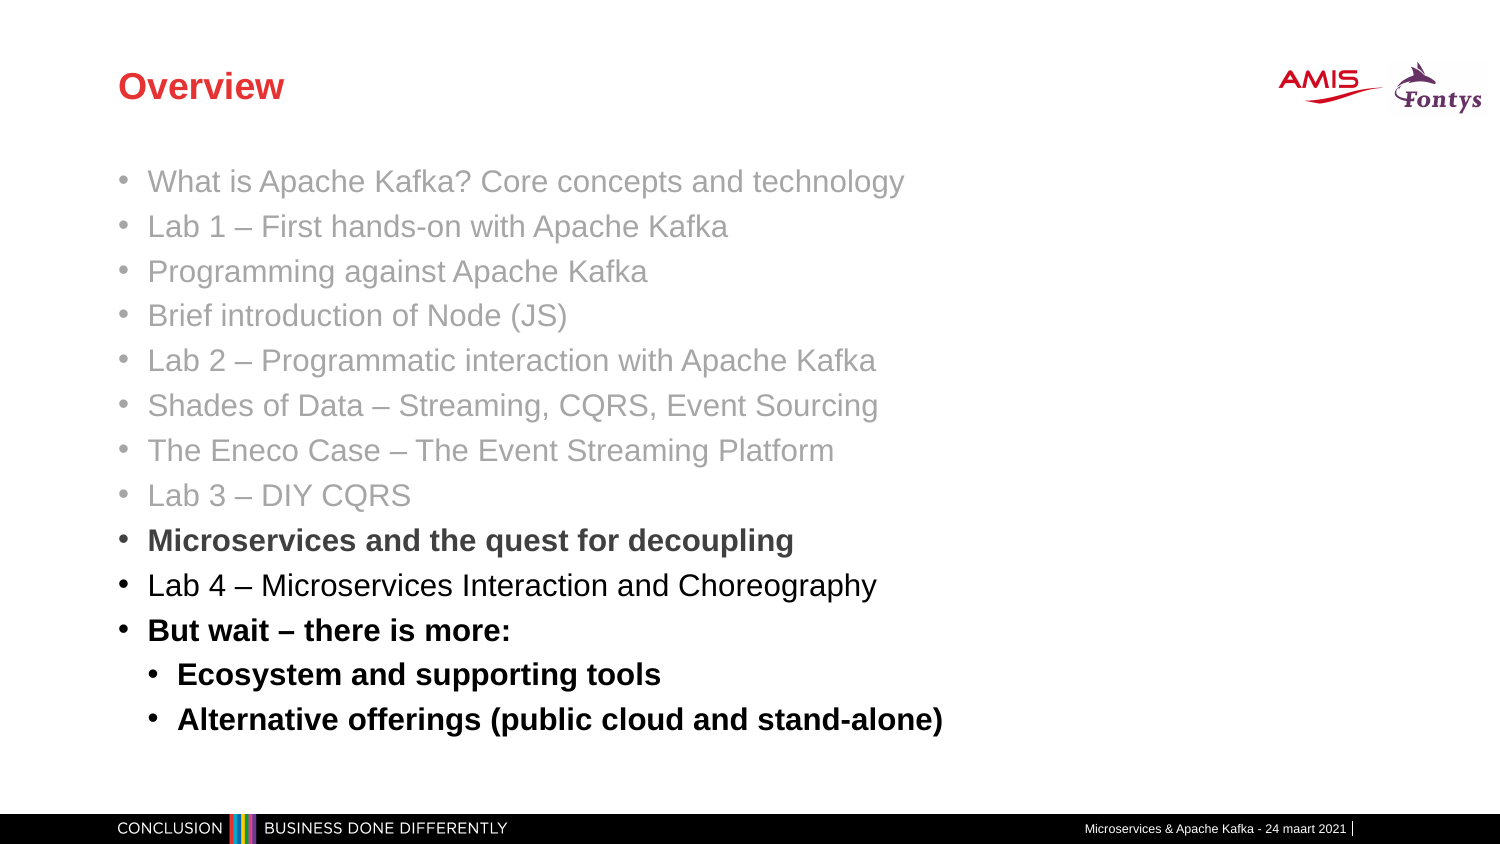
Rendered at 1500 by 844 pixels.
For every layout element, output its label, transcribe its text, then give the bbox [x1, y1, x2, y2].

footer Microservices & Apache Kafka - 24 maart 2021 [814, 820, 1347, 839]
title Overview [118, 47, 1205, 130]
picture [1205, 58, 1489, 116]
picture [0, 814, 236, 844]
picture [239, 814, 1500, 844]
list What is Apache Kafka? Core concepts and technology Lab 1 – First hands-on with Apache Kafka Programming against Apache Kafka Brief introduction of Node (JS) Lab 2 – Programmatic interaction with Apache Kafka Shades of Data – Streaming, CQRS, Event Sourcing The Eneco Case – The Event Streaming Platform Lab 3 – DIY CQRS Microservices and the quest for decoupling Lab 4 – Microservices Interaction and Choreography But wait – there is more: Ecosystem and supporting tools Alternative offerings (public cloud and stand-alone) [118, 153, 1205, 774]
